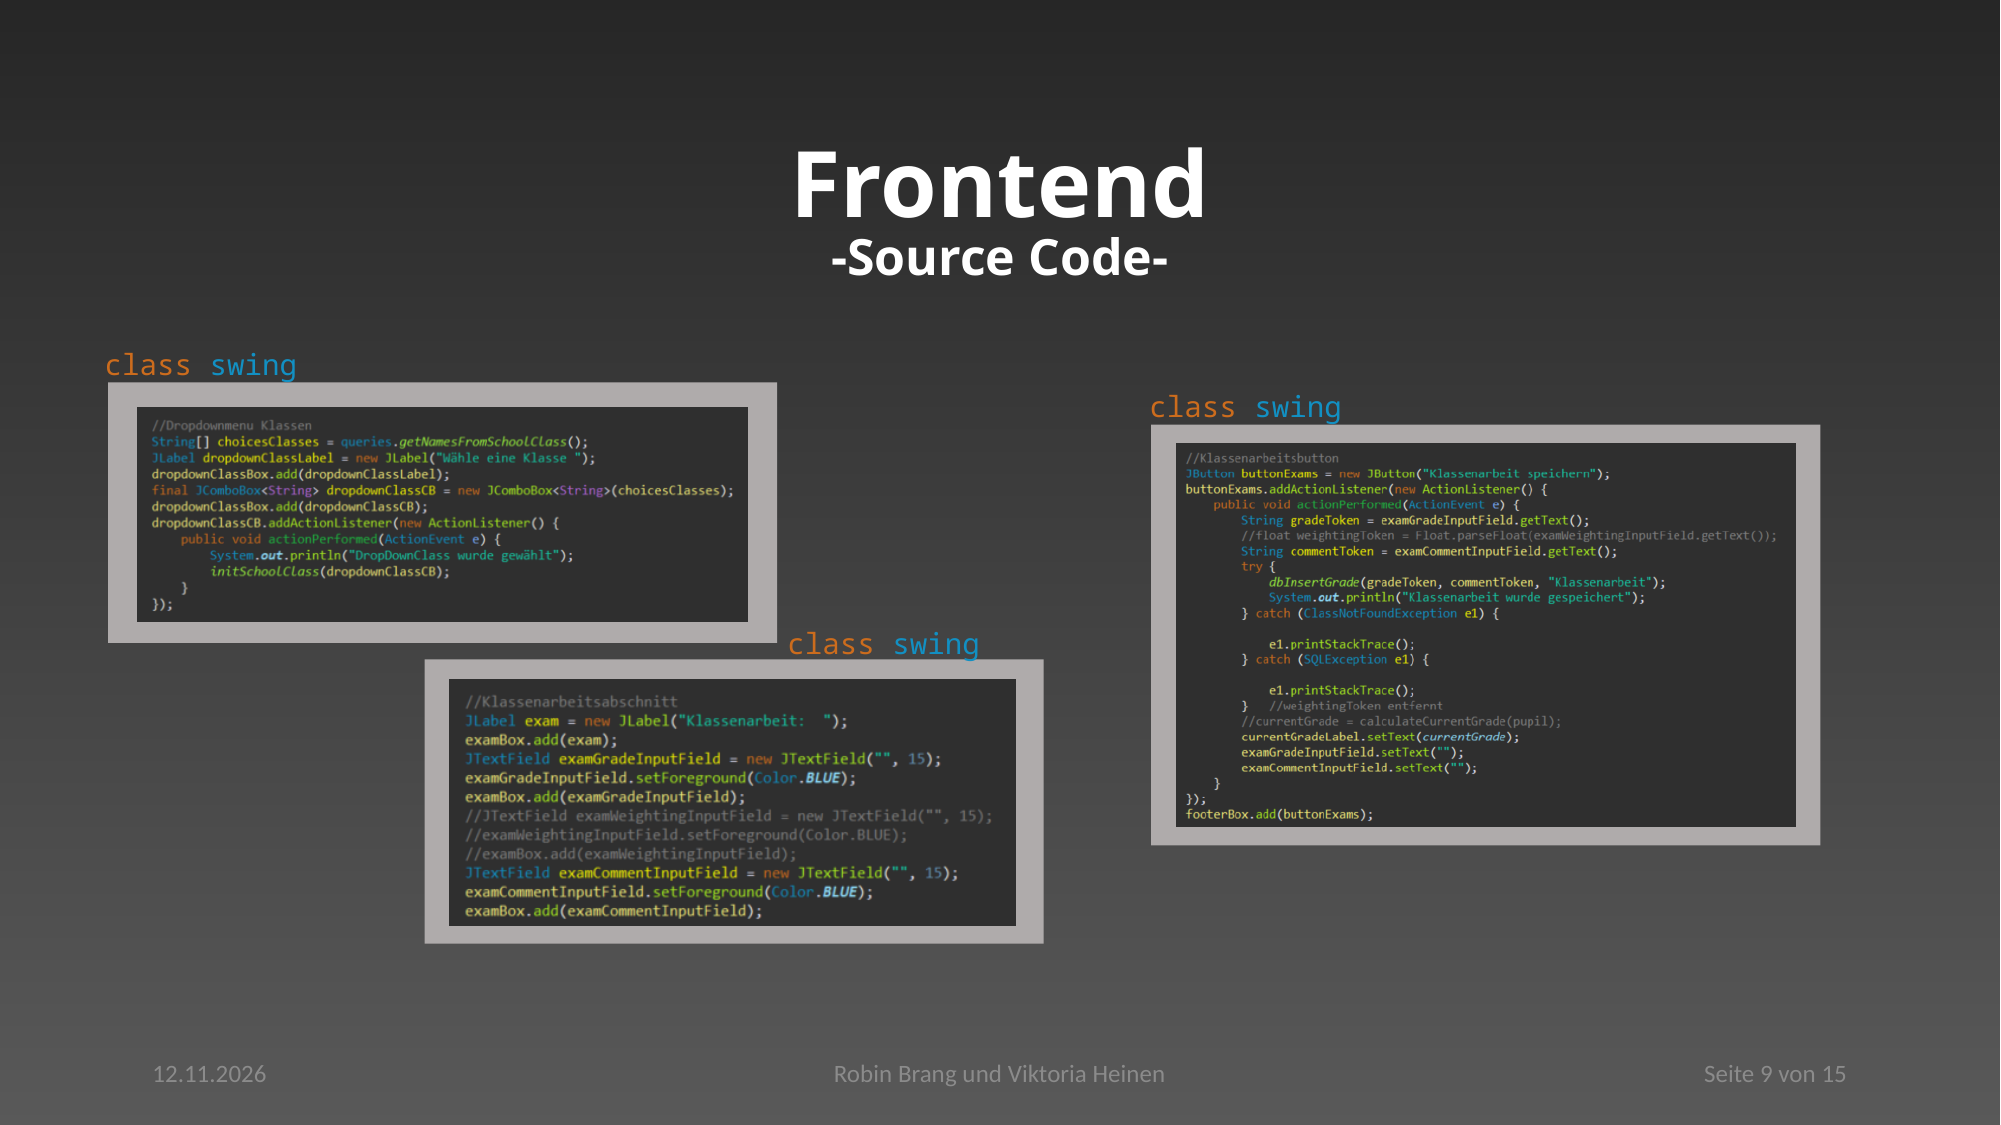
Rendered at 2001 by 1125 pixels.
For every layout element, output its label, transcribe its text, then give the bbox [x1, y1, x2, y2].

text_box -Source Code- [137, 198, 1863, 320]
title Frontend [137, 79, 1863, 198]
footer Robin Brang und Viktoria Heinen [662, 1042, 1338, 1103]
picture [1176, 443, 1796, 827]
text_box [424, 658, 1045, 945]
text_box class swing [772, 617, 1029, 668]
picture [137, 407, 748, 622]
text_box class swing [89, 339, 346, 389]
text_box [1150, 424, 1821, 847]
text_box [107, 381, 778, 644]
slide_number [137, 1042, 588, 1103]
slide_number Seite 9 von 15 [1412, 1042, 1863, 1103]
text_box class swing [1134, 380, 1391, 431]
picture [449, 679, 1016, 926]
